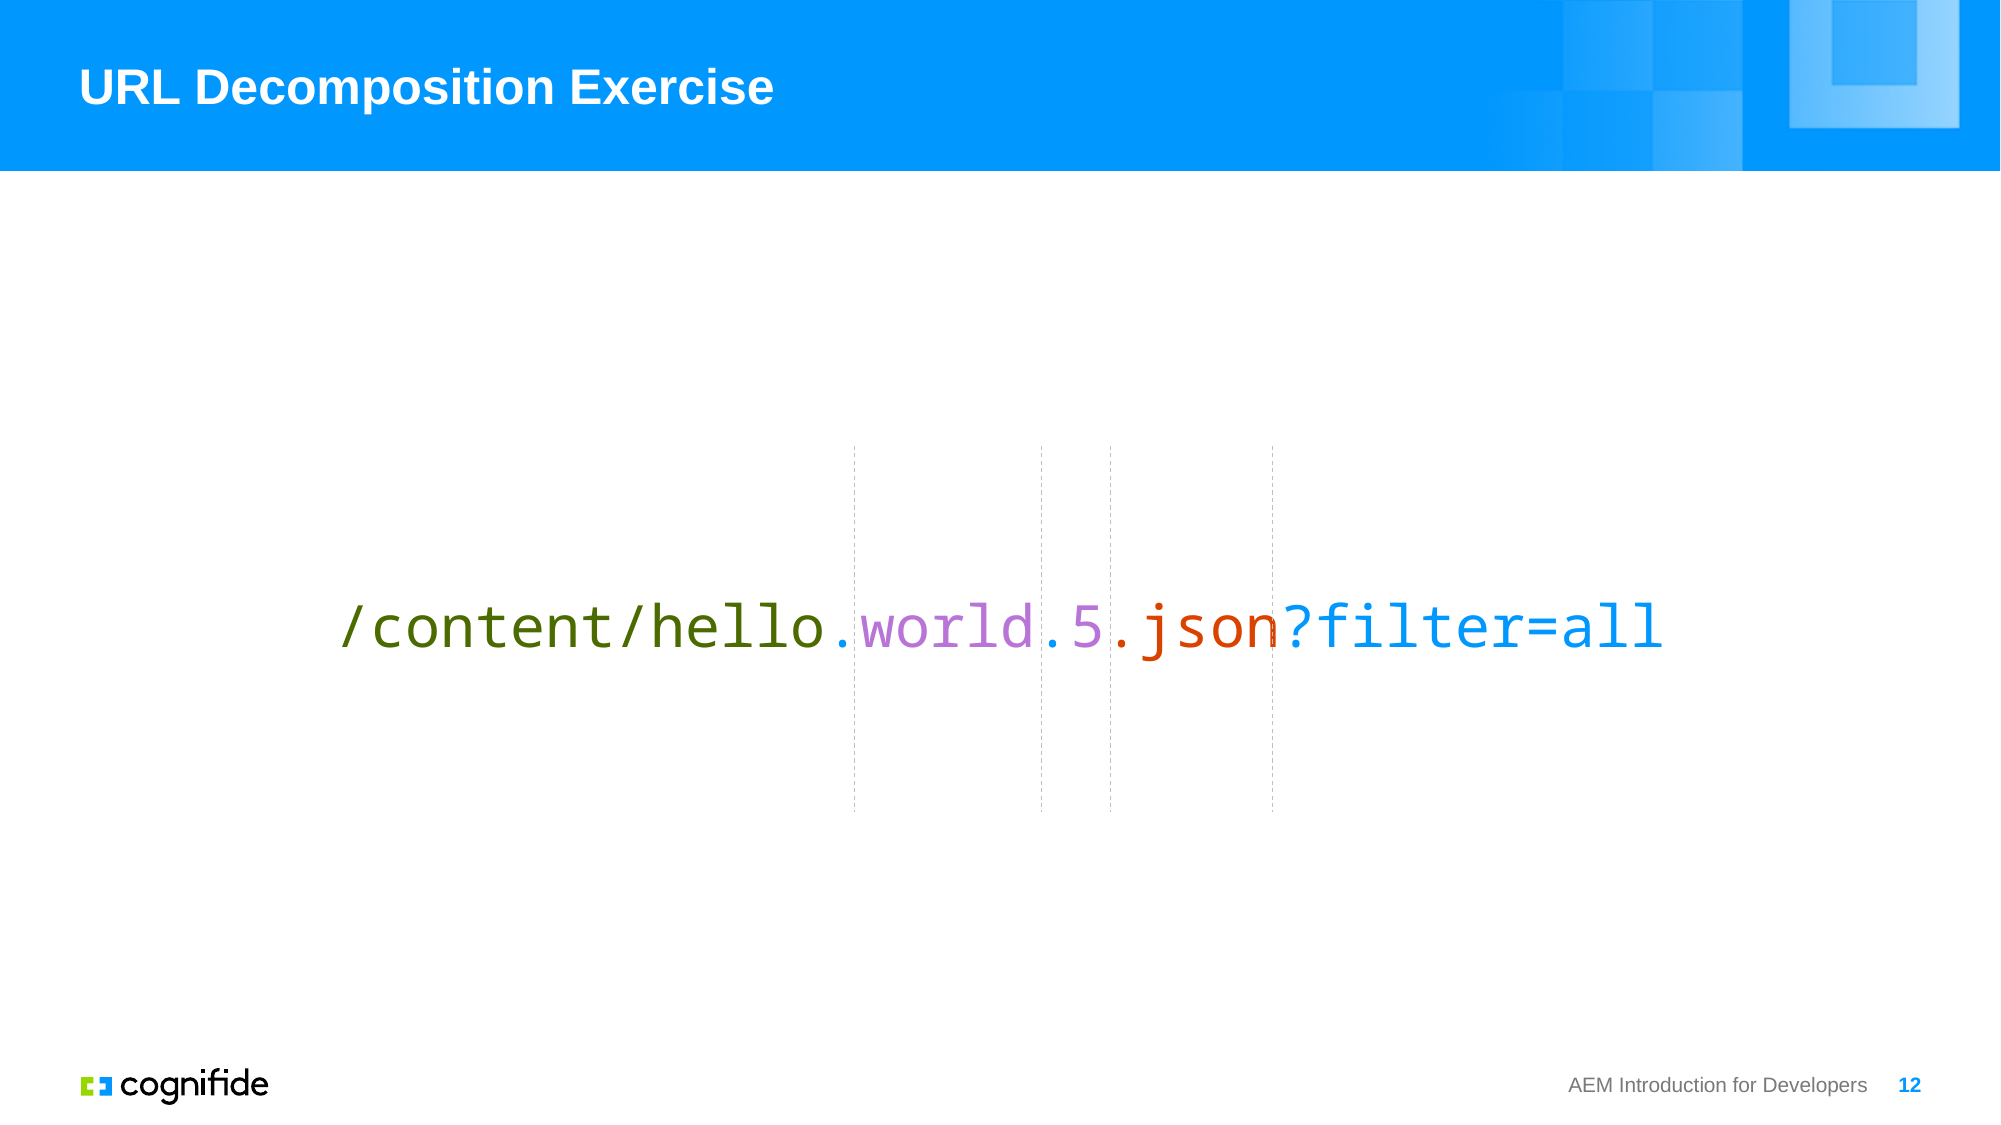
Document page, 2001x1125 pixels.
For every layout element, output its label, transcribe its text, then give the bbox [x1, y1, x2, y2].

picture [0, 0, 2001, 171]
footer AEM Introduction for Developers [662, 1054, 1867, 1115]
title URL Decomposition Exercise [78, 8, 1700, 160]
list /content/hello.world.5.json?filter=all [78, 208, 1922, 1041]
slide_number 12 [1867, 1054, 1922, 1115]
